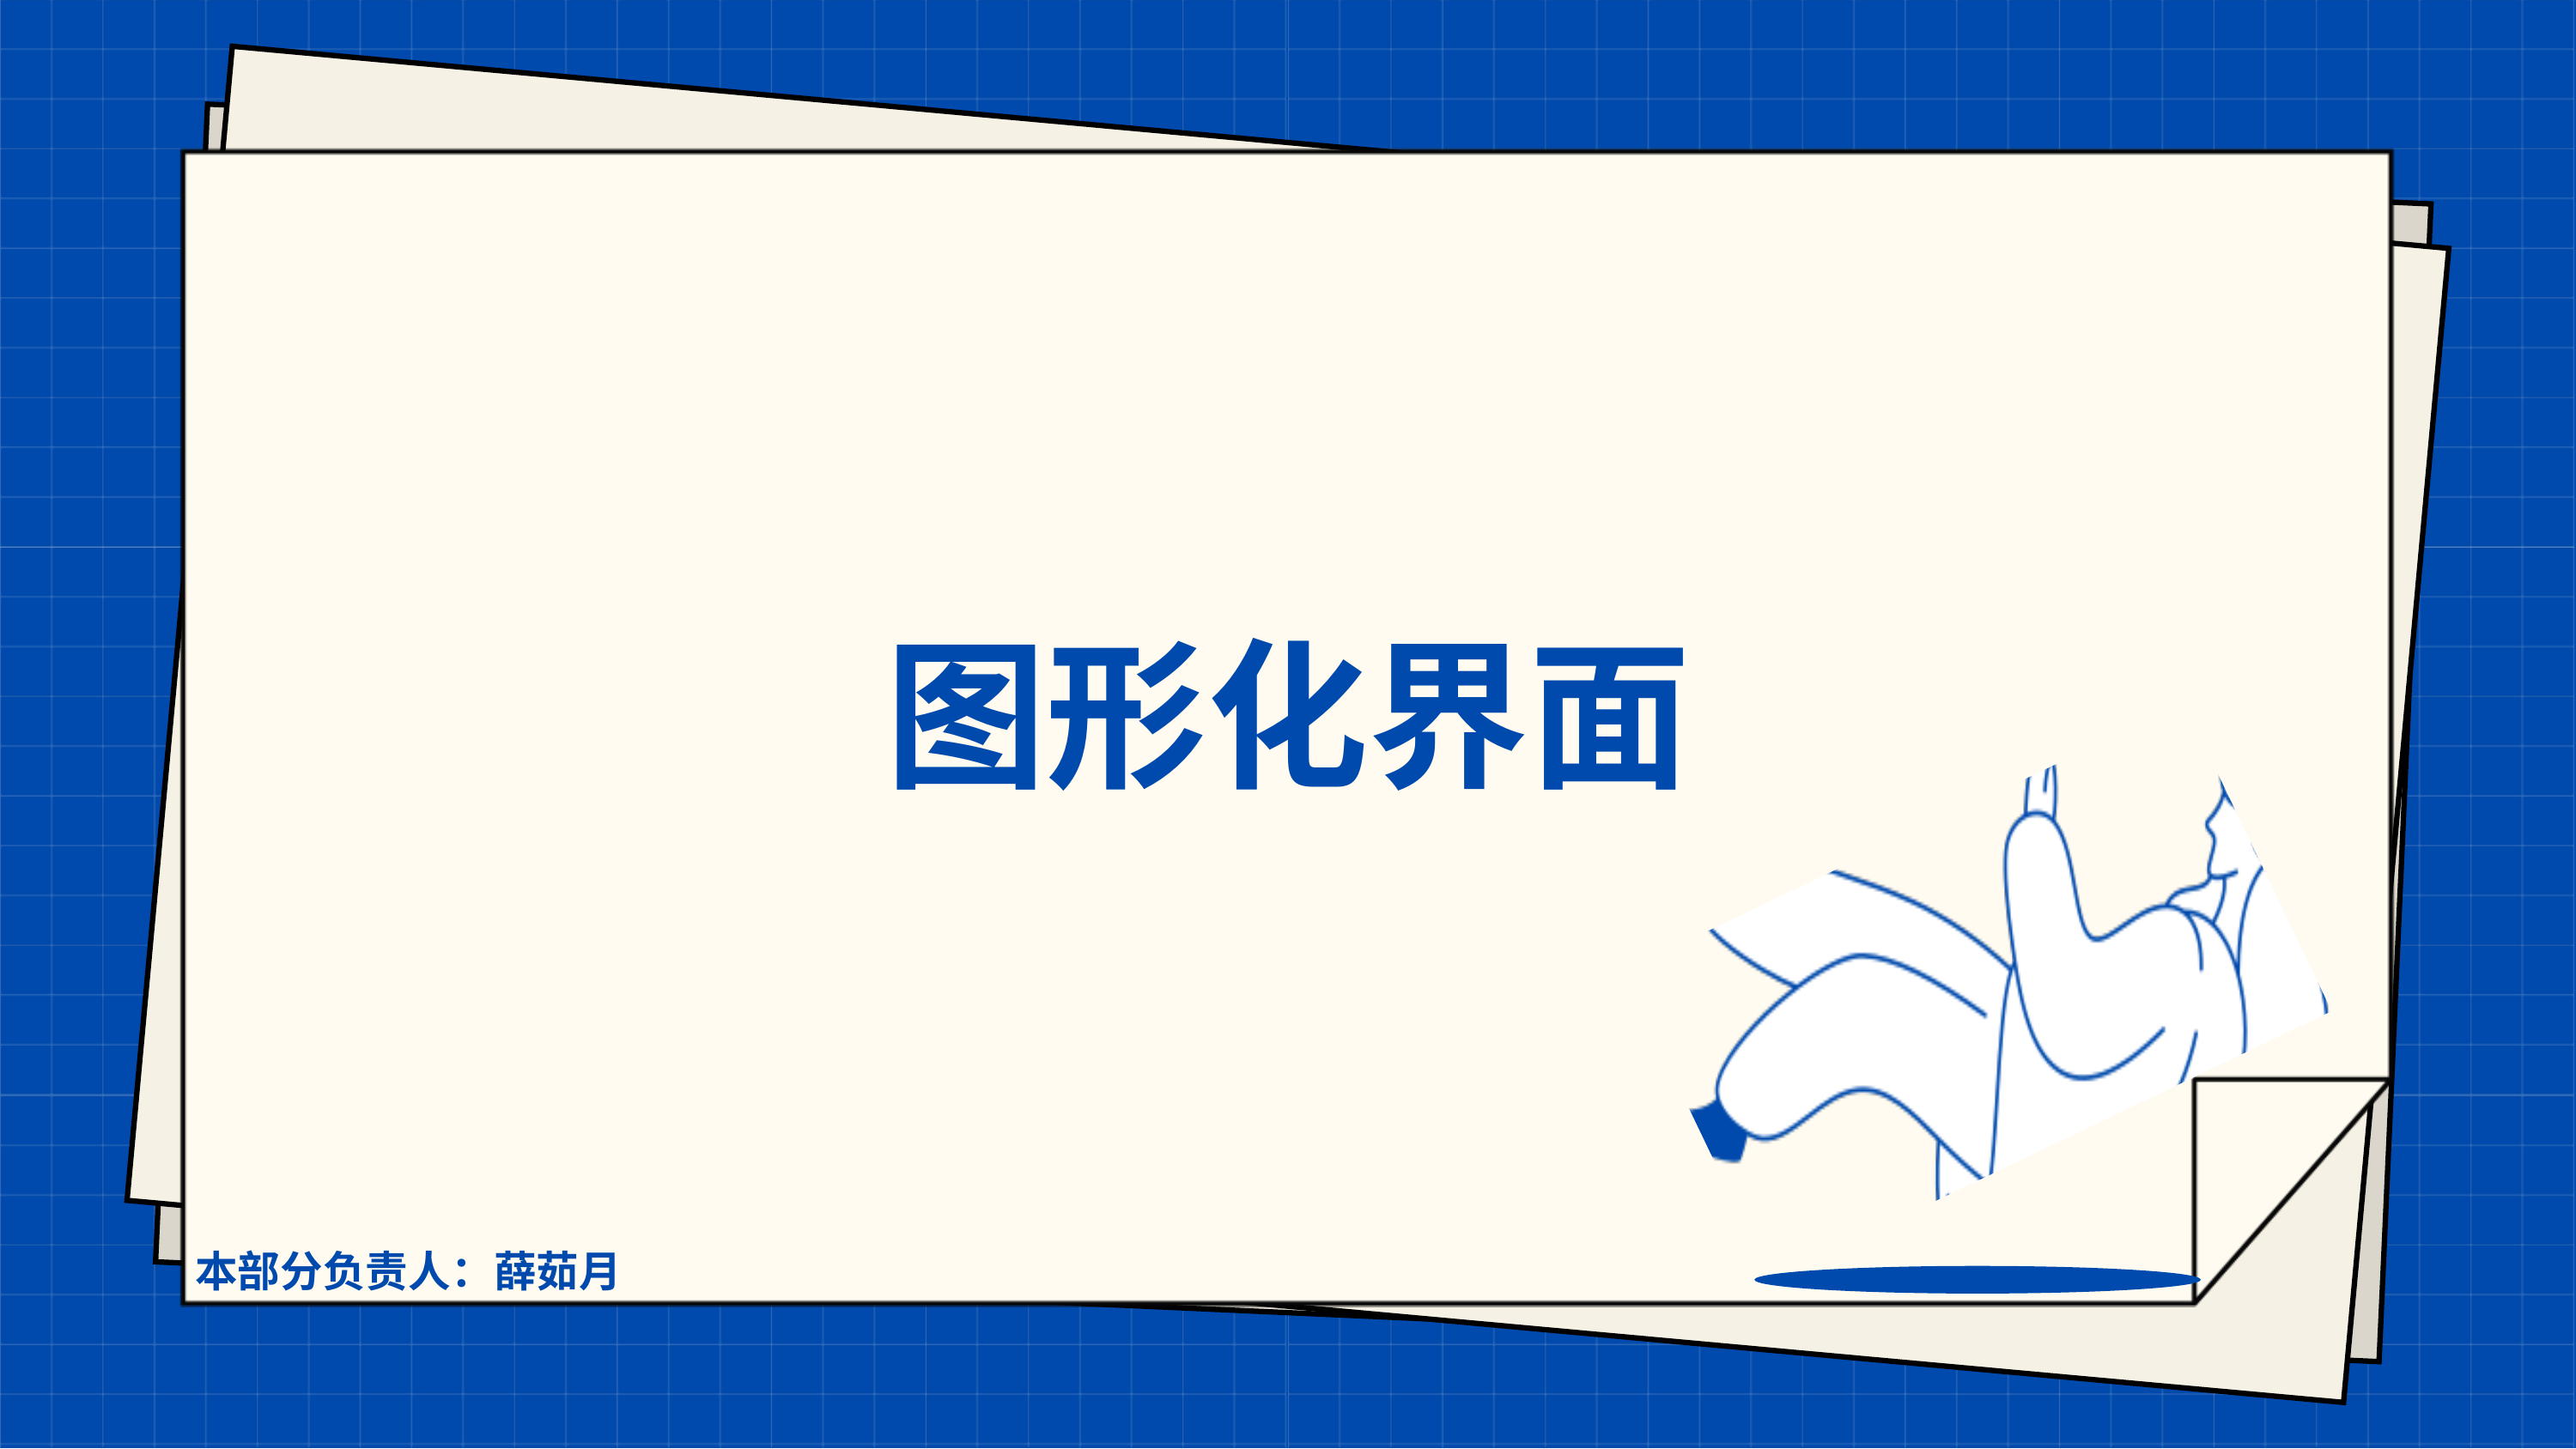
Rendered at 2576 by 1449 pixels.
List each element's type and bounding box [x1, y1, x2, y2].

text_box [1623, 702, 2332, 1294]
text_box [174, 144, 2402, 1304]
text_box [179, 153, 2407, 1313]
text_box [0, 0, 2576, 1449]
